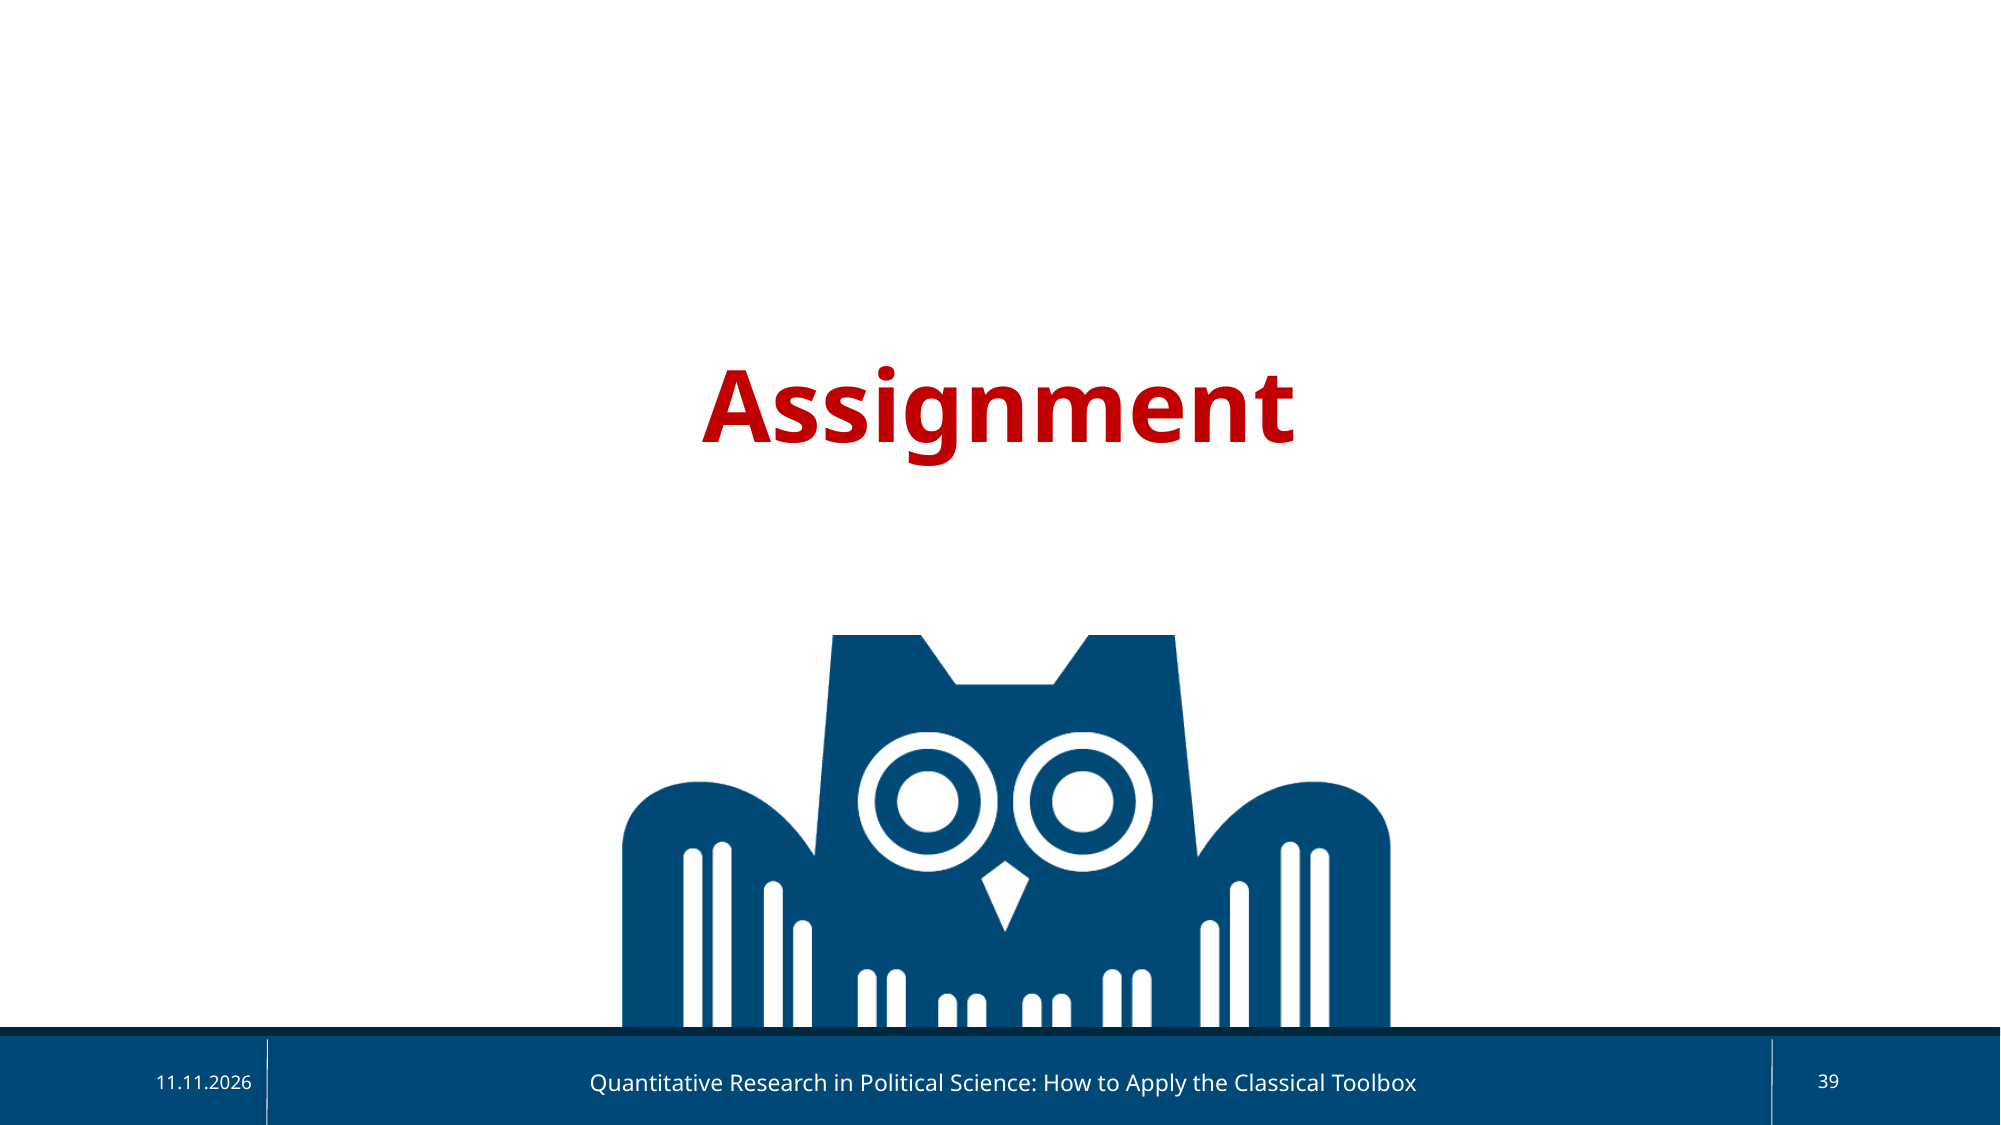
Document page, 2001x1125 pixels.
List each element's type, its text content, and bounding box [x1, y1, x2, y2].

footer Quantitative Research in Political Science: How to Apply the Classical Toolbox [266, 1052, 1741, 1113]
text_box Assignment [272, 348, 1728, 528]
slide_number 39 [1803, 1052, 2000, 1113]
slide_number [65, 1053, 267, 1113]
picture [622, 635, 1391, 1027]
